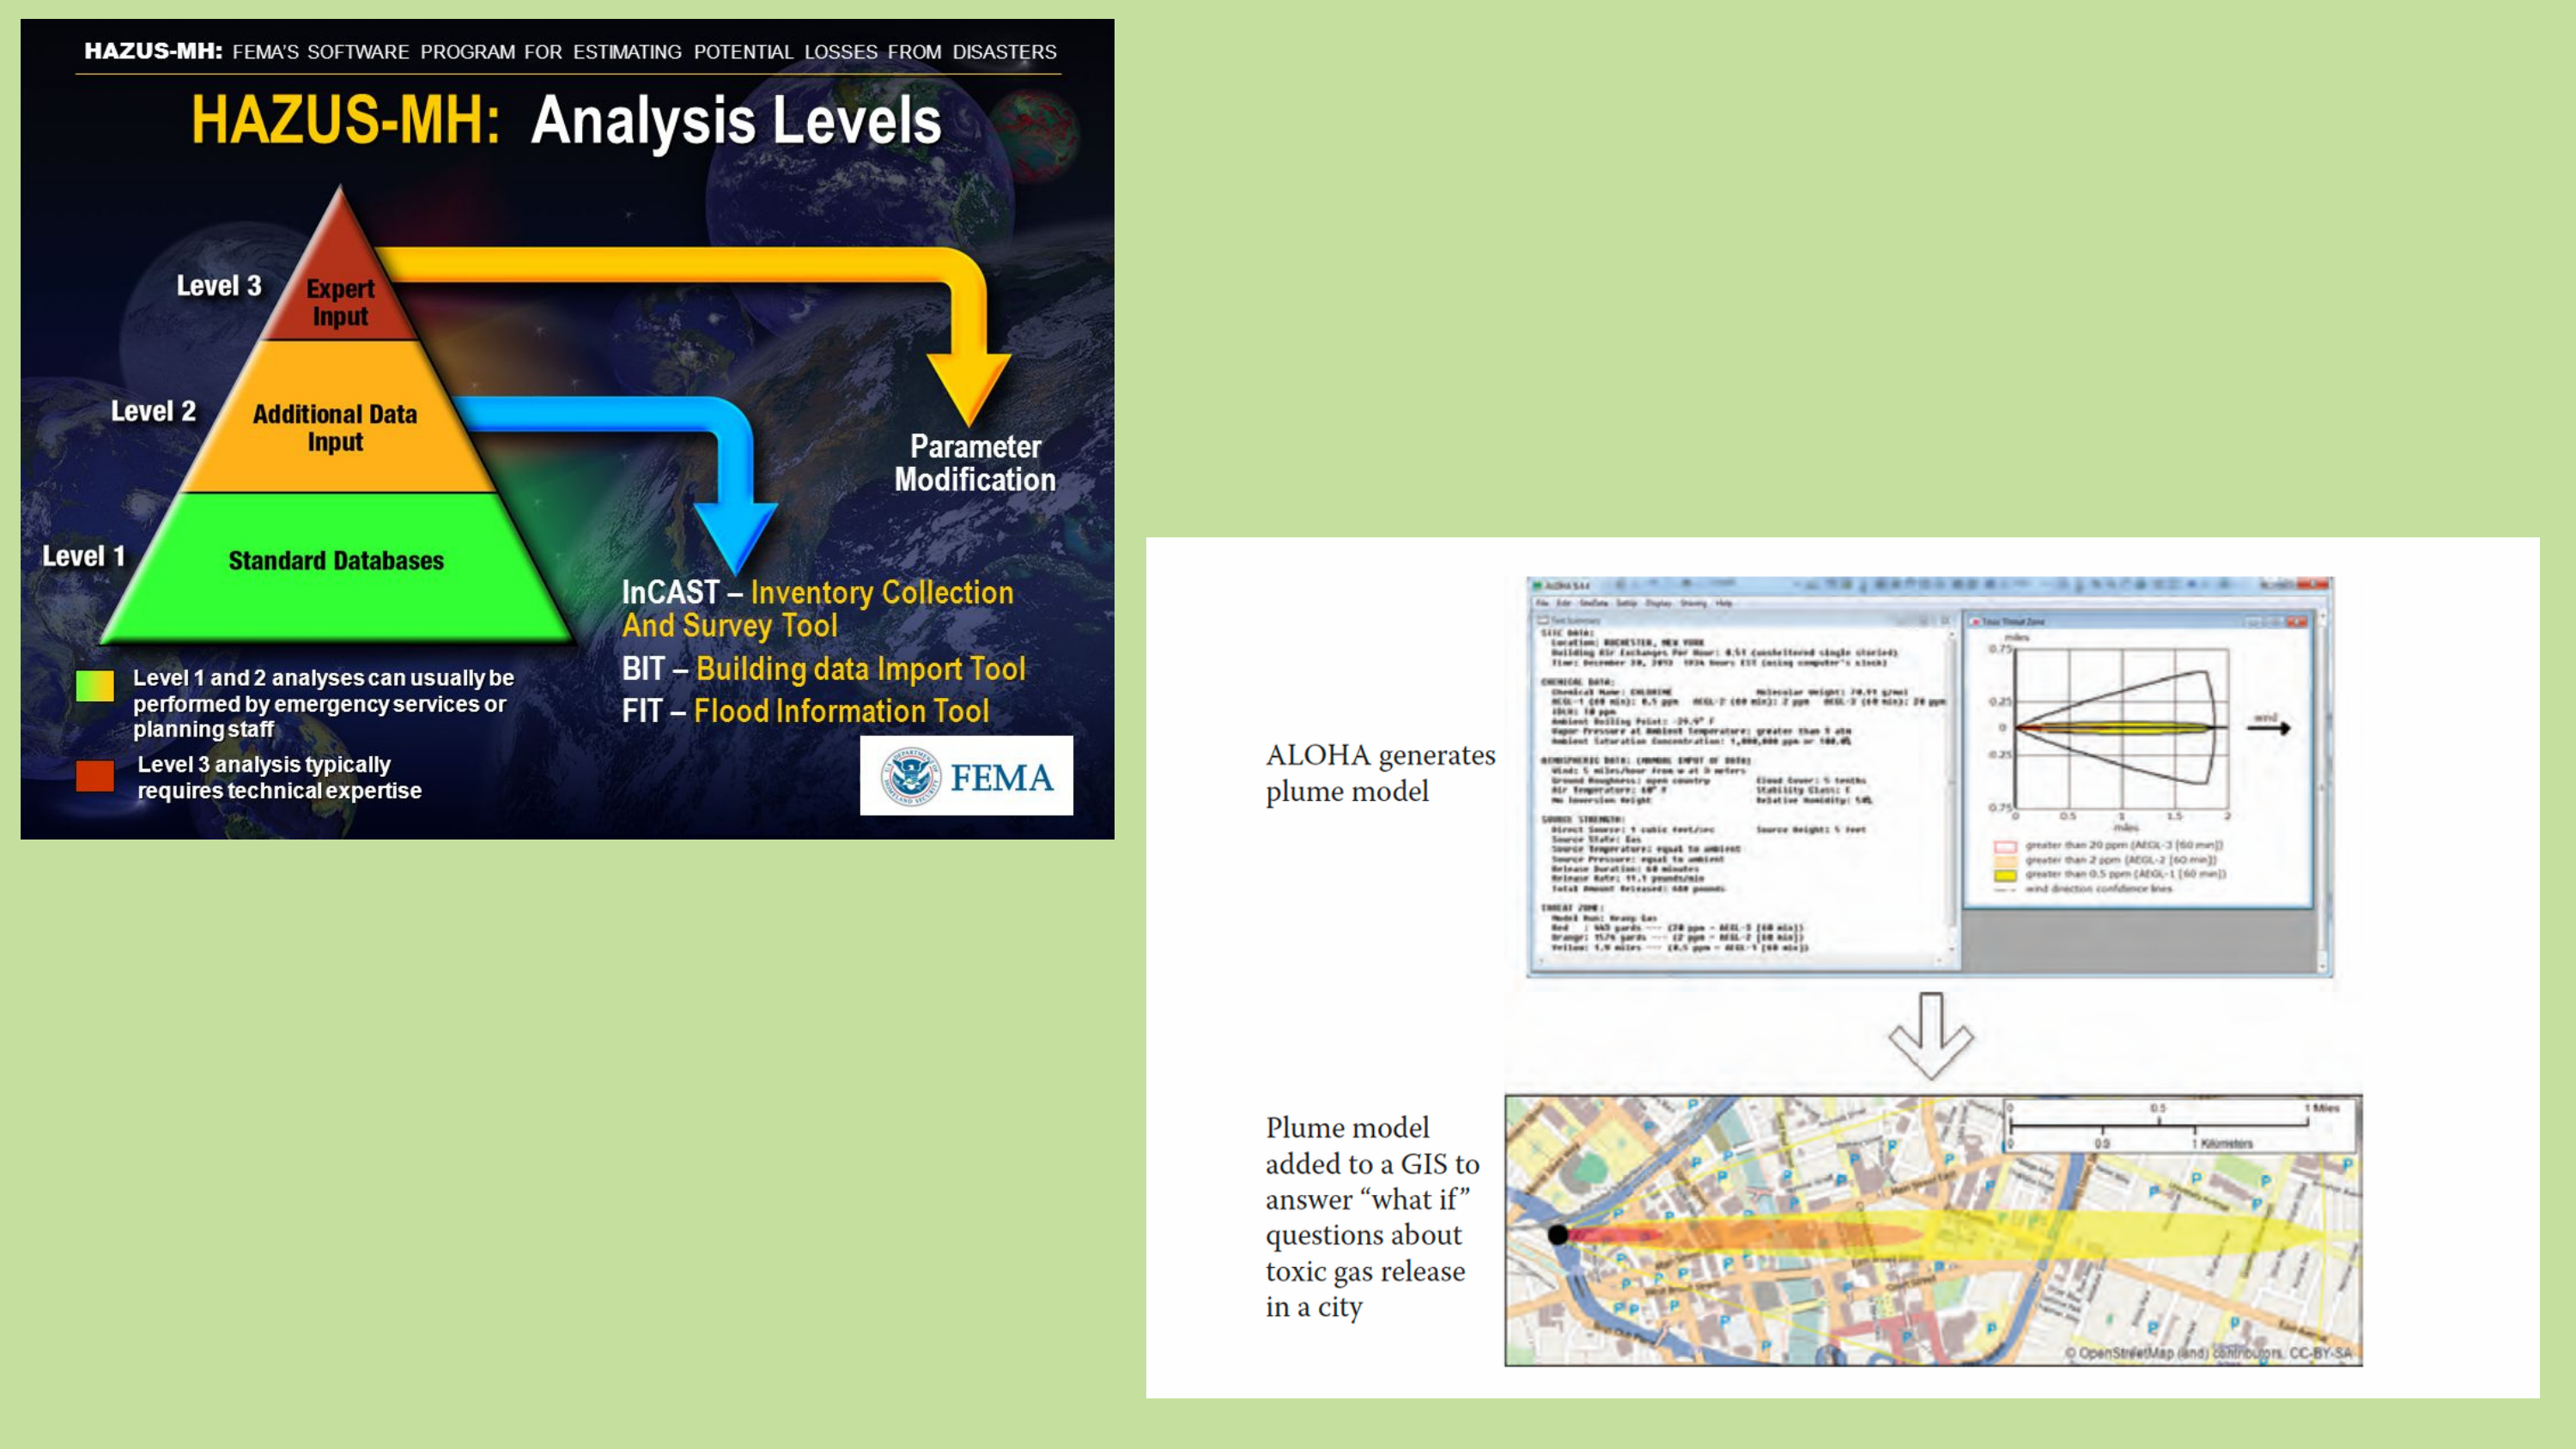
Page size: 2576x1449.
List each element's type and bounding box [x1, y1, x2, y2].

picture [1145, 537, 2541, 1398]
picture [20, 19, 1115, 840]
